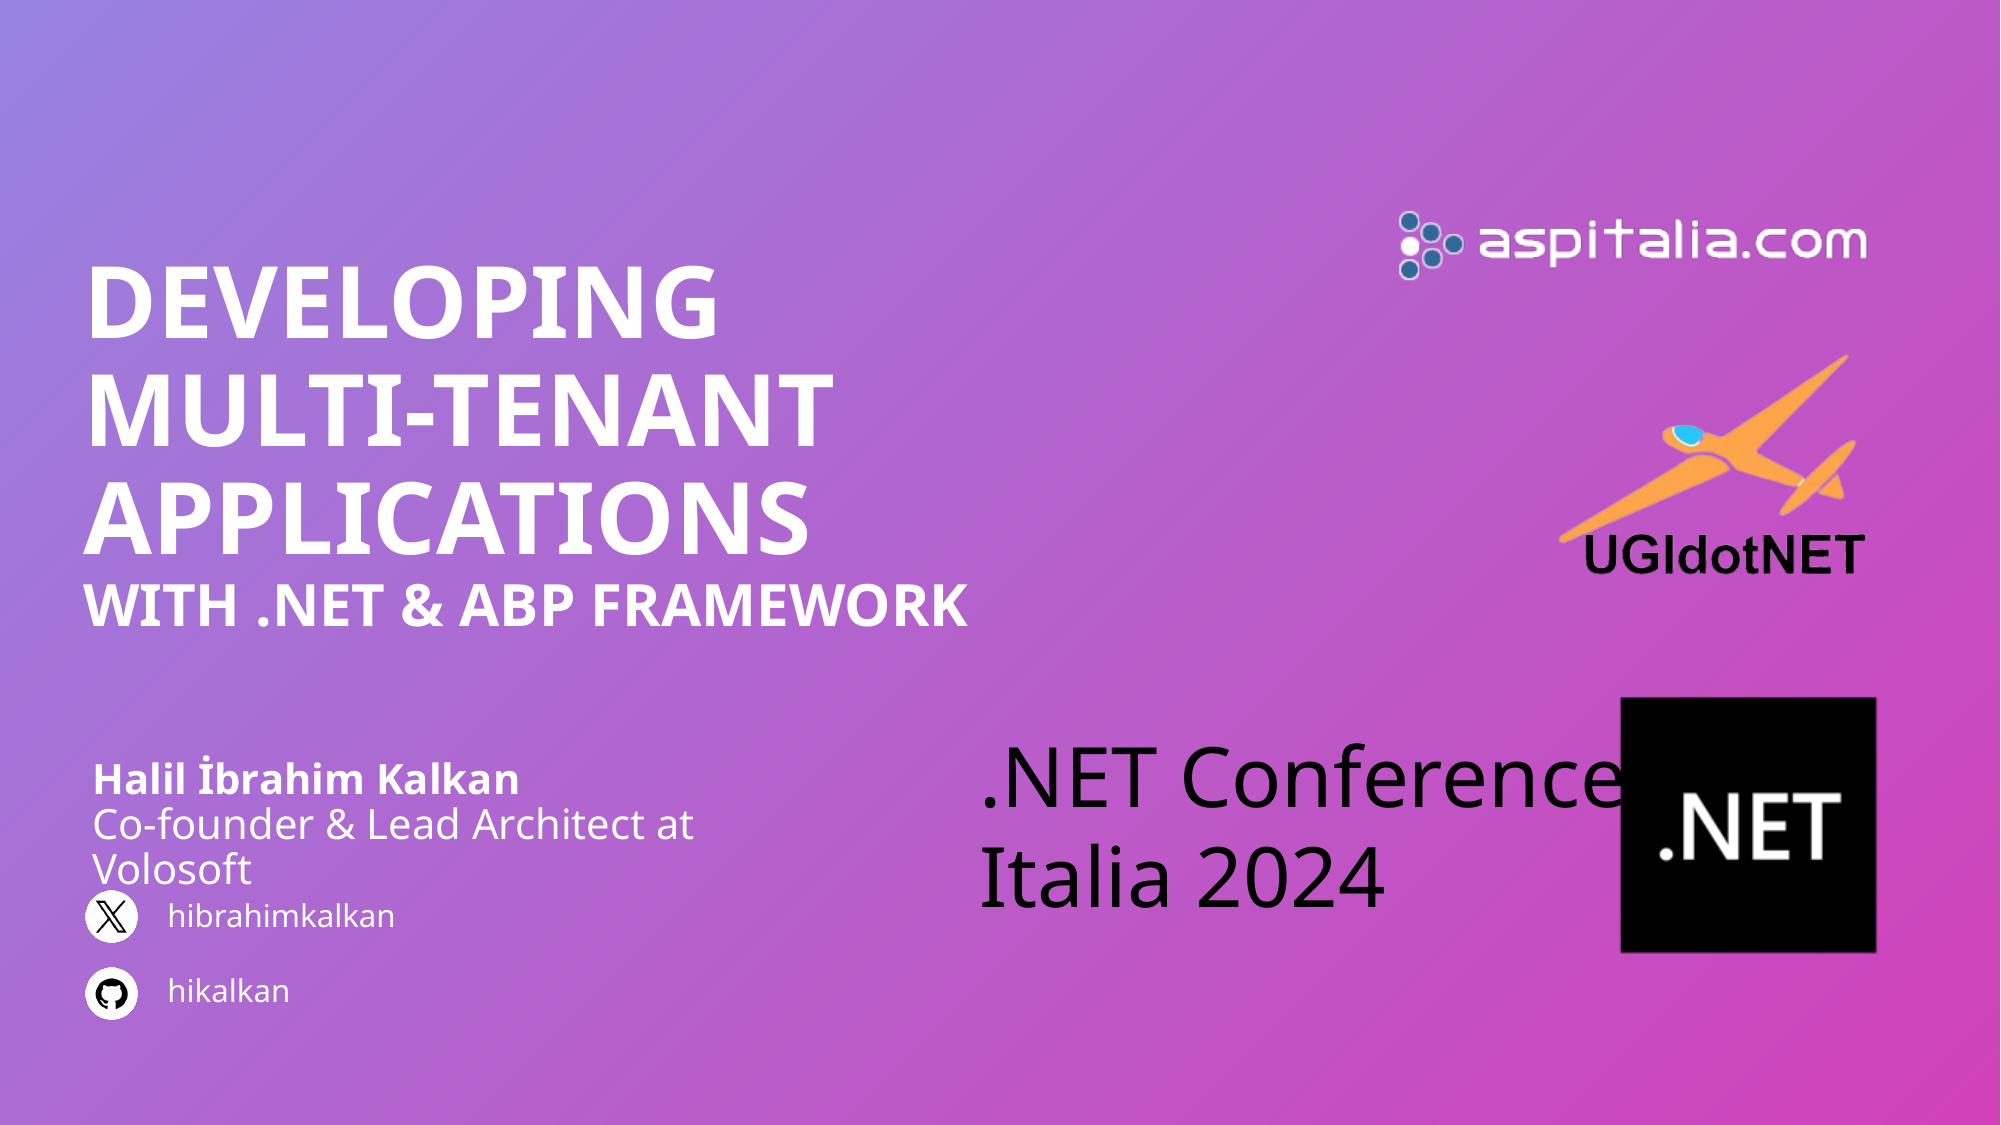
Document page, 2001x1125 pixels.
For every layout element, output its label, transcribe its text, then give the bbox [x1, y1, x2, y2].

picture [85, 890, 139, 944]
title DEVELOPING MULTI-TENANT APPLICATIONS WITH .NET & ABP FRAMEWORK [68, 178, 1344, 714]
text_box hibrahimkalkan [152, 881, 1012, 943]
text_box Halil İbrahim Kalkan Co-founder & Lead Architect at Volosoft [68, 740, 878, 887]
text_box hikalkan [152, 956, 1012, 1018]
picture [1381, 191, 1919, 993]
picture [85, 966, 139, 1021]
picture [1595, 768, 1615, 780]
